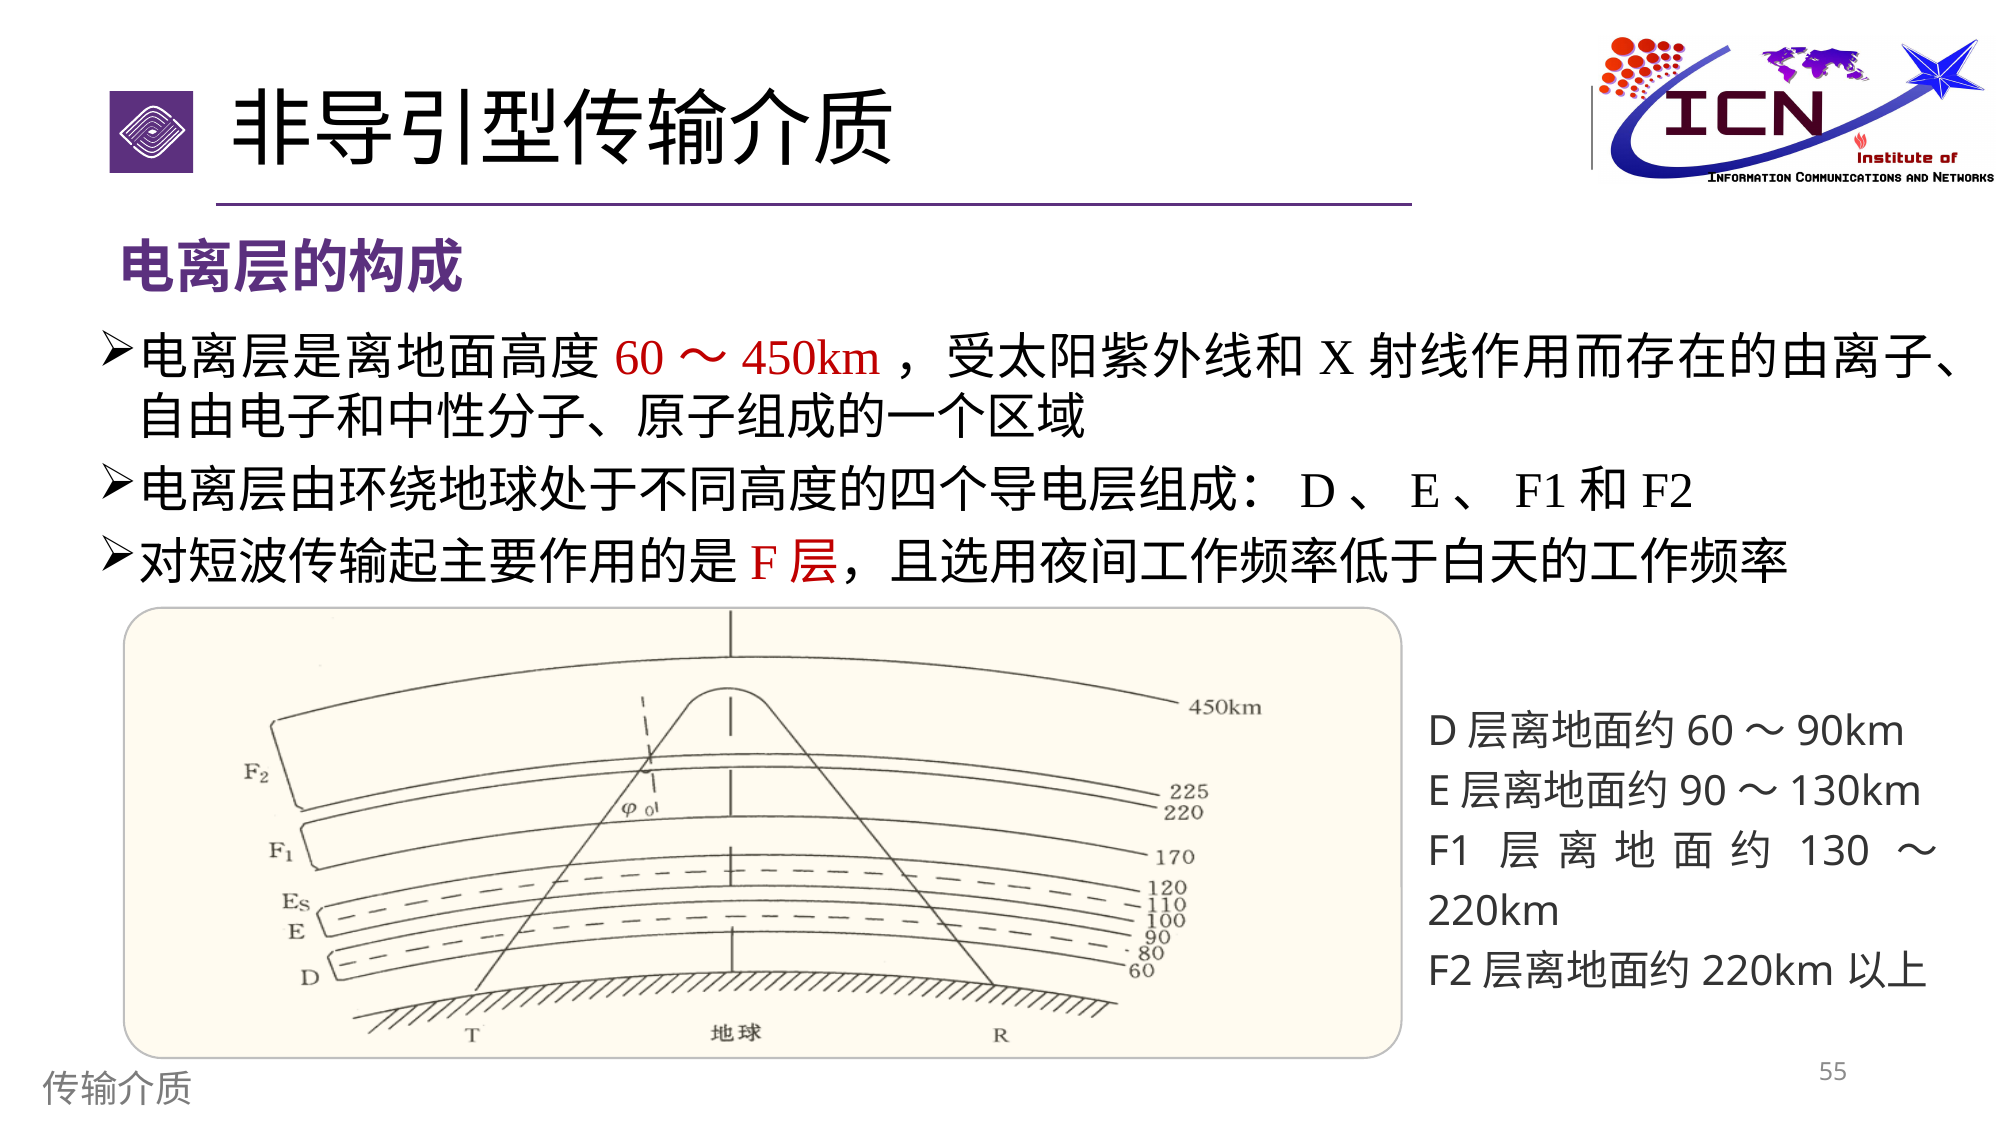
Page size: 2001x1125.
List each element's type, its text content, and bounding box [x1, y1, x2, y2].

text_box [123, 607, 1402, 1059]
title 非导引型传输介质 [214, 59, 1564, 205]
text_box 电离层是离地面高度60～450km，受太阳紫外线和X射线作用而存在的由离子、自由电子和中性分子、原子组成的一个区域 电离层由环绕地球处于不同高度的四个导电层组成：D、E、F1和F2 对短波传输起主要作用的是F层，且选用夜间工作频率低于白天的工作频率 [83, 317, 1950, 608]
list 电离层的构成 [102, 222, 1828, 307]
text_box 传输介质 [0, 1057, 236, 1118]
slide_number 55 [1412, 1042, 1863, 1103]
picture [1598, 35, 1996, 184]
text_box D层离地面约60～90km E层离地面约90～130km F1层离地面约130～220km F2层离地面约220km以上 [1412, 686, 1963, 1002]
